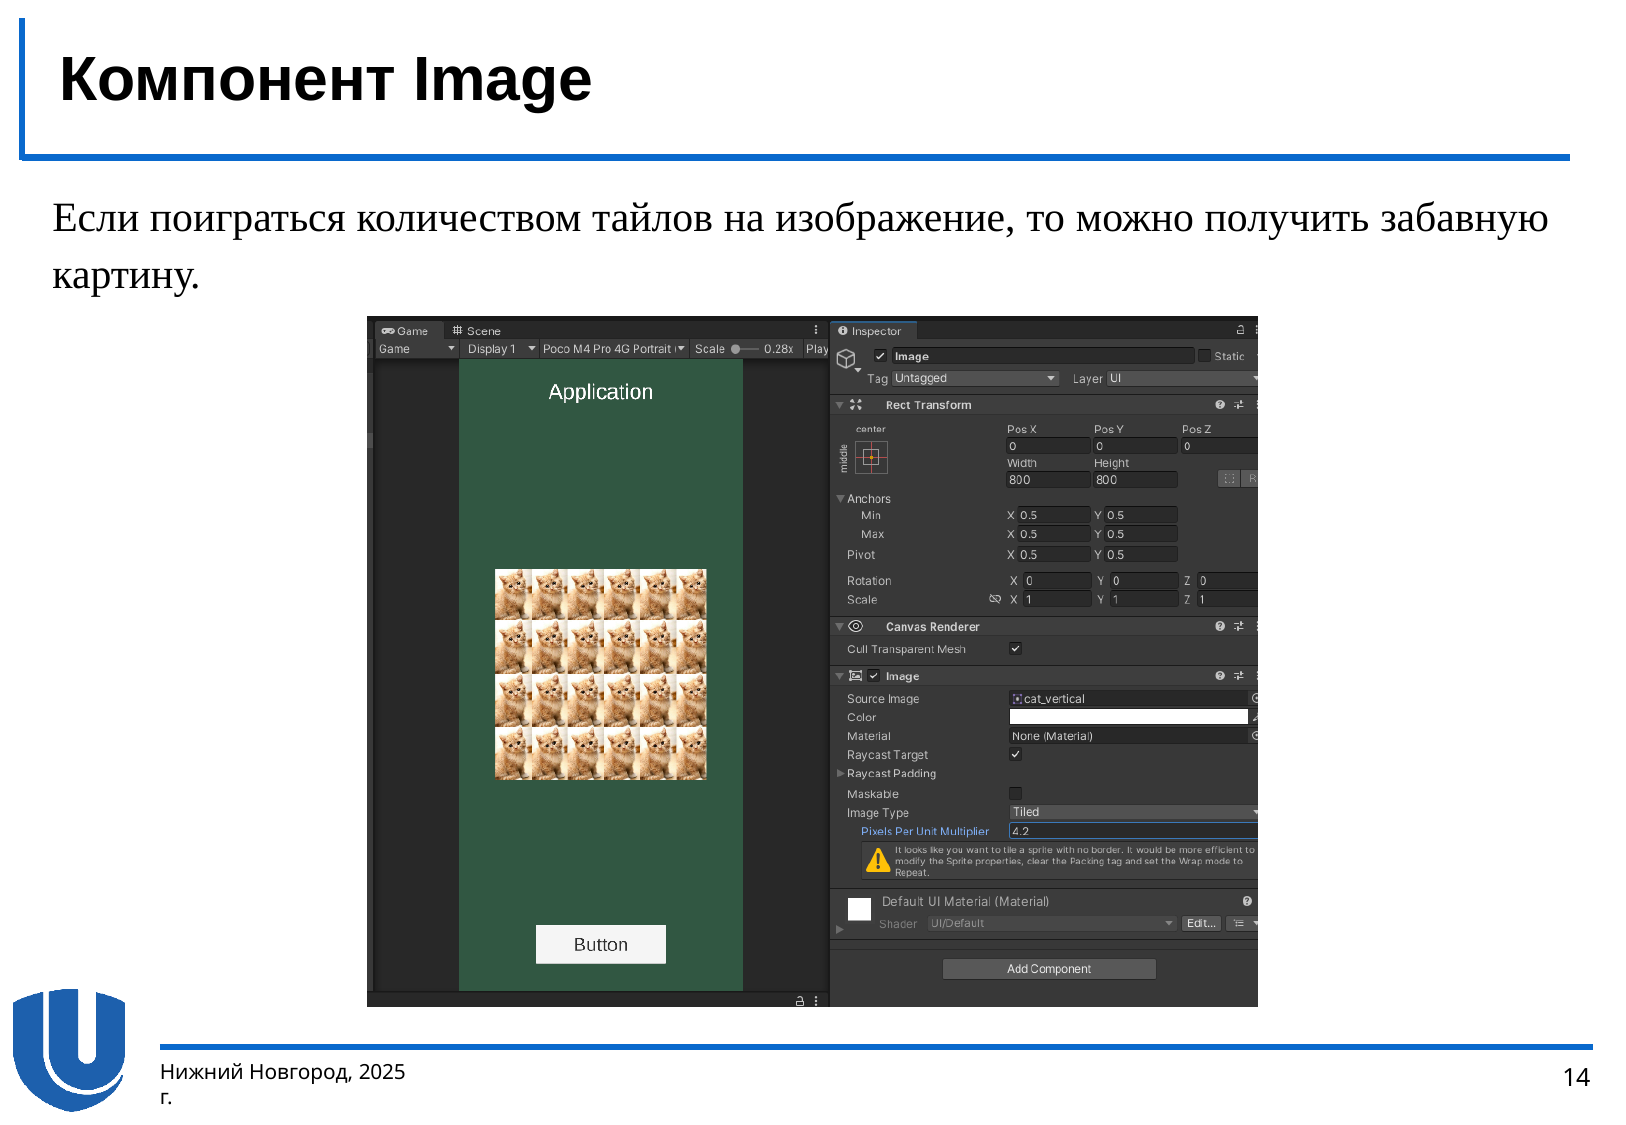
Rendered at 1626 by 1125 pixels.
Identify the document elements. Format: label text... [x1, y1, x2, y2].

picture [367, 316, 1258, 1007]
slide_number 14 [1556, 1066, 1599, 1125]
picture [13, 988, 125, 1112]
title Компонент Image [57, 36, 1231, 227]
text_box Если поиграться количеством тайлов на изображение, то можно получить забавную картину. [37, 174, 1565, 305]
slide_number Нижний Новгород, 2025 г. [157, 1058, 412, 1125]
